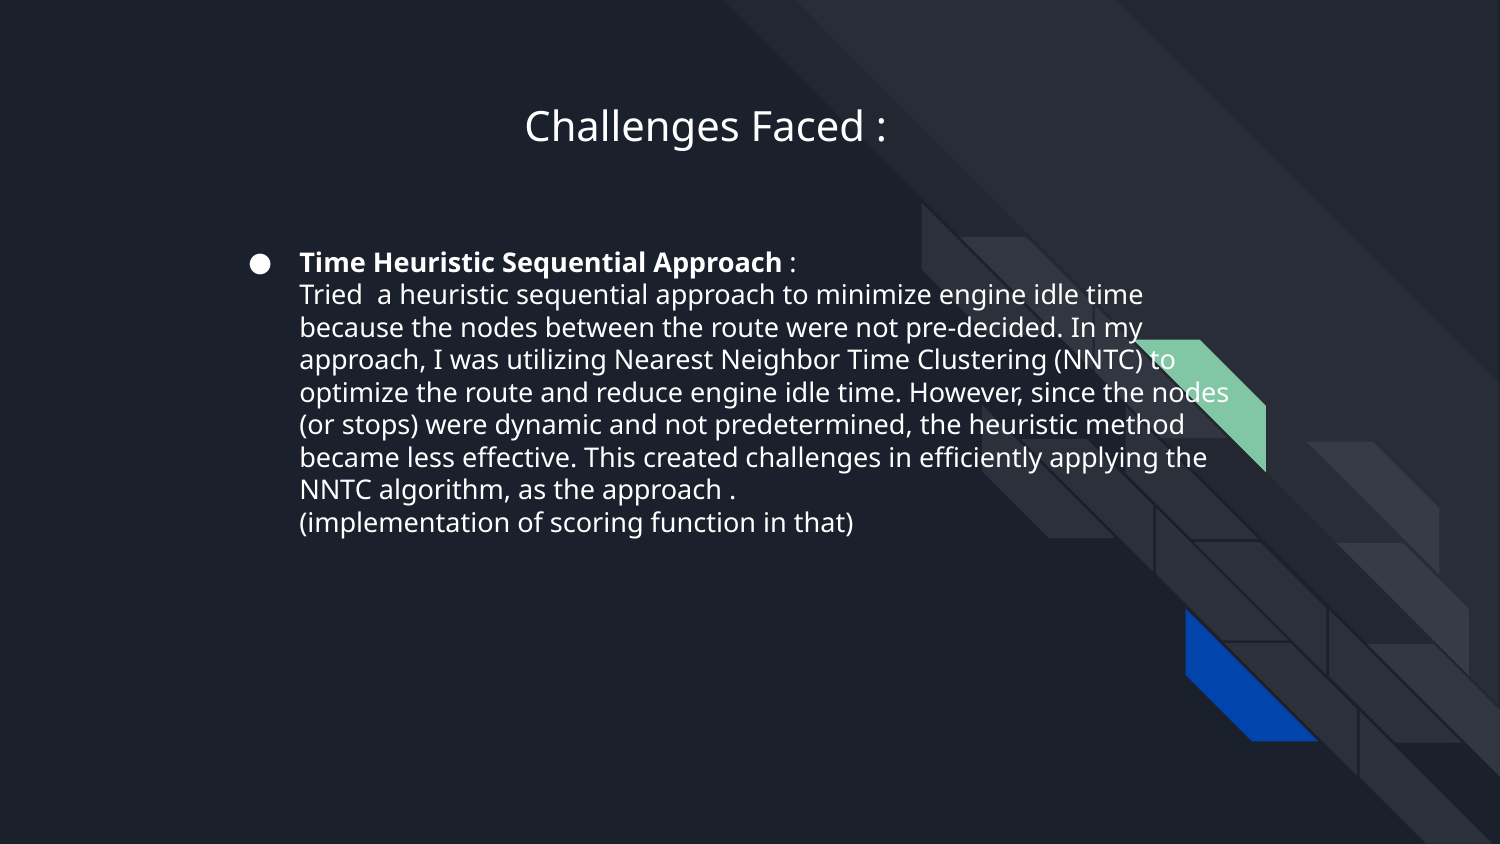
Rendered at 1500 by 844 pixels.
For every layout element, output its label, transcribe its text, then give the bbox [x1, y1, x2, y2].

text_box Time Heuristic Sequential Approach : Tried a heuristic sequential approach to minimize engine idle time because the nodes between the route were not pre-decided. In my approach, I was utilizing Nearest Neighbor Time Clustering (NNTC) to optimize the route and reduce engine idle time. However, since the nodes (or stops) were dynamic and not predetermined, the heuristic method became less effective. This created challenges in efficiently applying the NNTC algorithm, as the approach . (implementation of scoring function in that) [209, 230, 1270, 553]
text_box Challenges Faced : [209, 85, 1270, 166]
